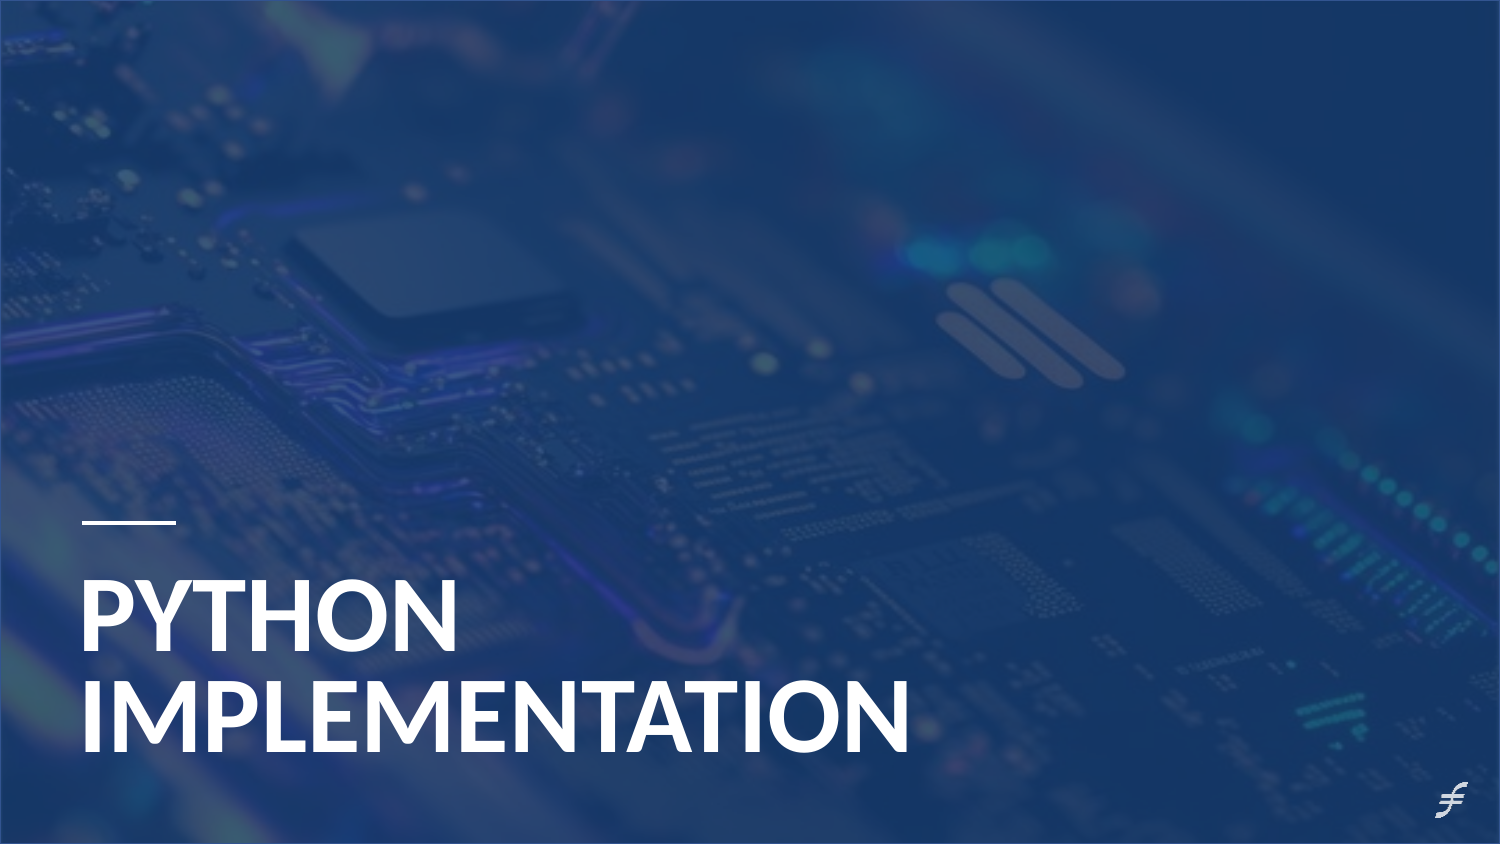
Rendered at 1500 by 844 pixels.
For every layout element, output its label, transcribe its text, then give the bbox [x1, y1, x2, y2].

title Python implementation [63, 554, 937, 783]
picture [1435, 782, 1468, 819]
